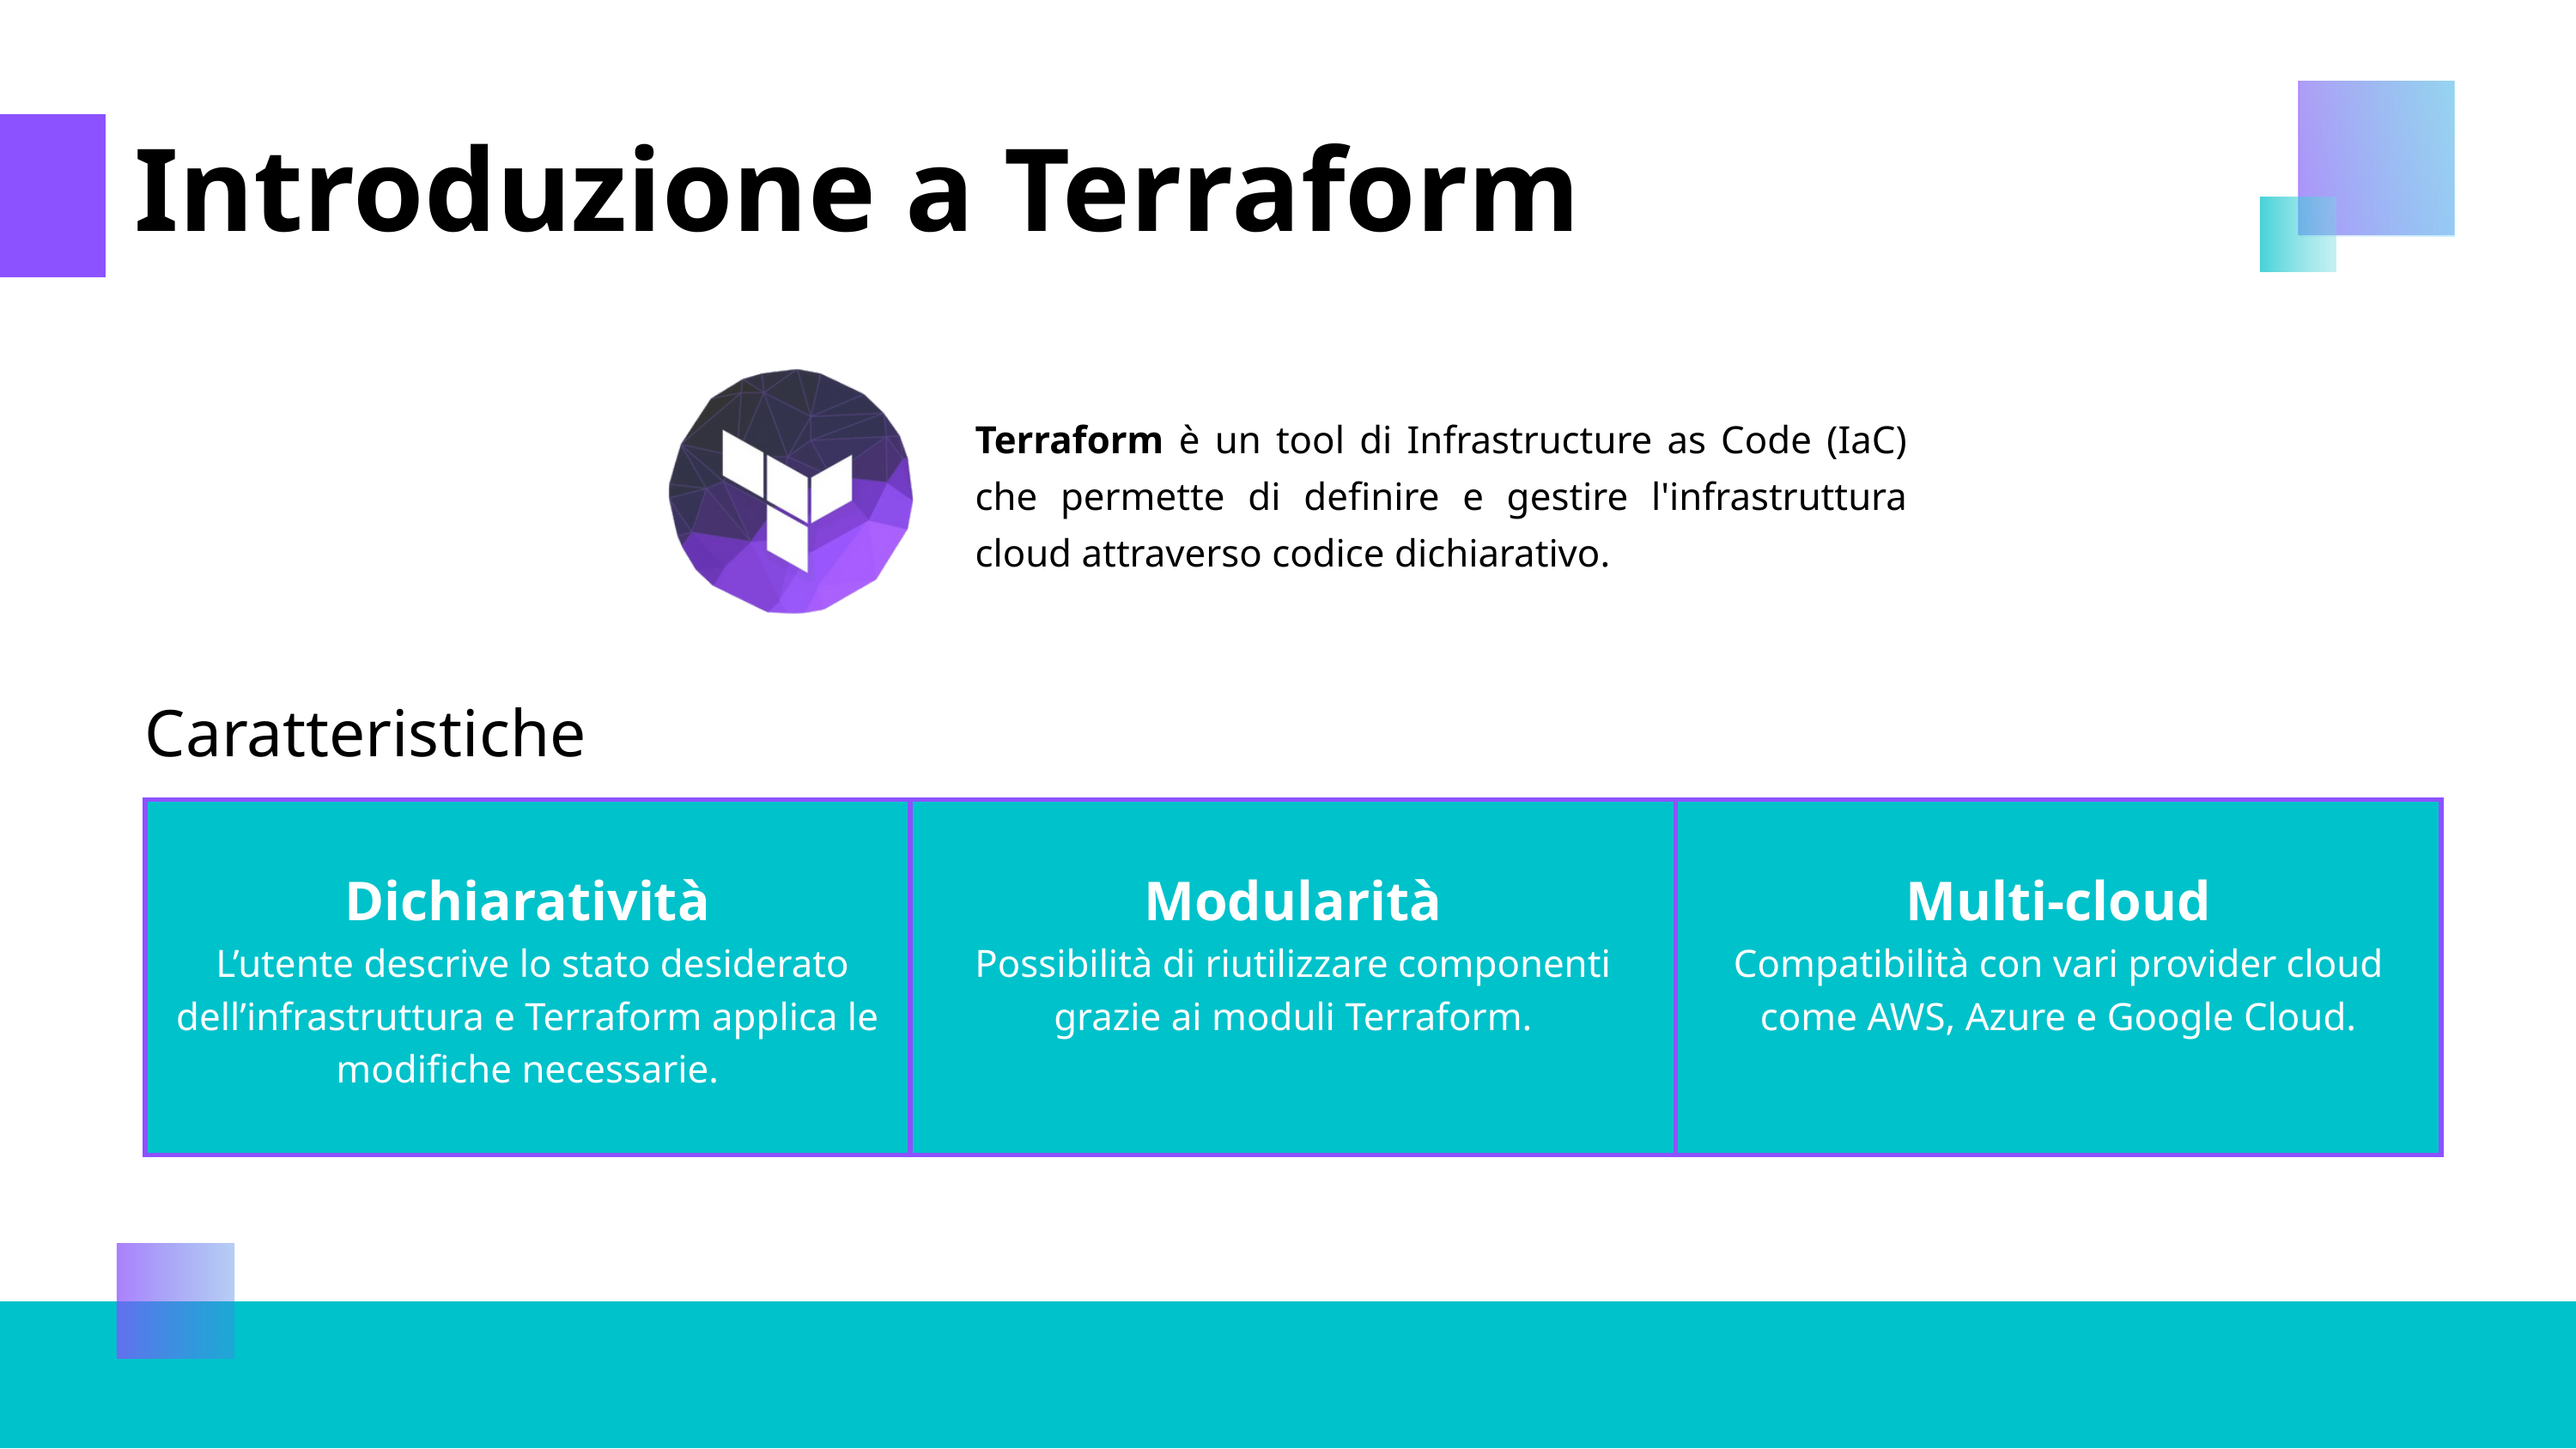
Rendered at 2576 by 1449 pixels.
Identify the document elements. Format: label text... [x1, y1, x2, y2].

text_box Caratteristiche [144, 672, 1444, 770]
table_header Modularità Possibilità di riutilizzare componenti grazie ai moduli Terraform. [913, 802, 1674, 1153]
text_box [0, 1300, 2576, 1449]
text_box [667, 367, 1908, 614]
text_box Introduzione a Terraform [134, 116, 1764, 254]
picture [2299, 81, 2455, 237]
text_box [116, 1243, 235, 1300]
table_header Multi-cloud Compatibilità con vari provider cloud come AWS, Azure e Google Cloud. [1678, 802, 2439, 1153]
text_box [0, 113, 106, 278]
text_box [2259, 197, 2336, 273]
table_header Dichiaratività L’utente descrive lo stato desiderato dell’infrastruttura e Terraform applica le modifiche necessarie. [148, 802, 908, 1153]
